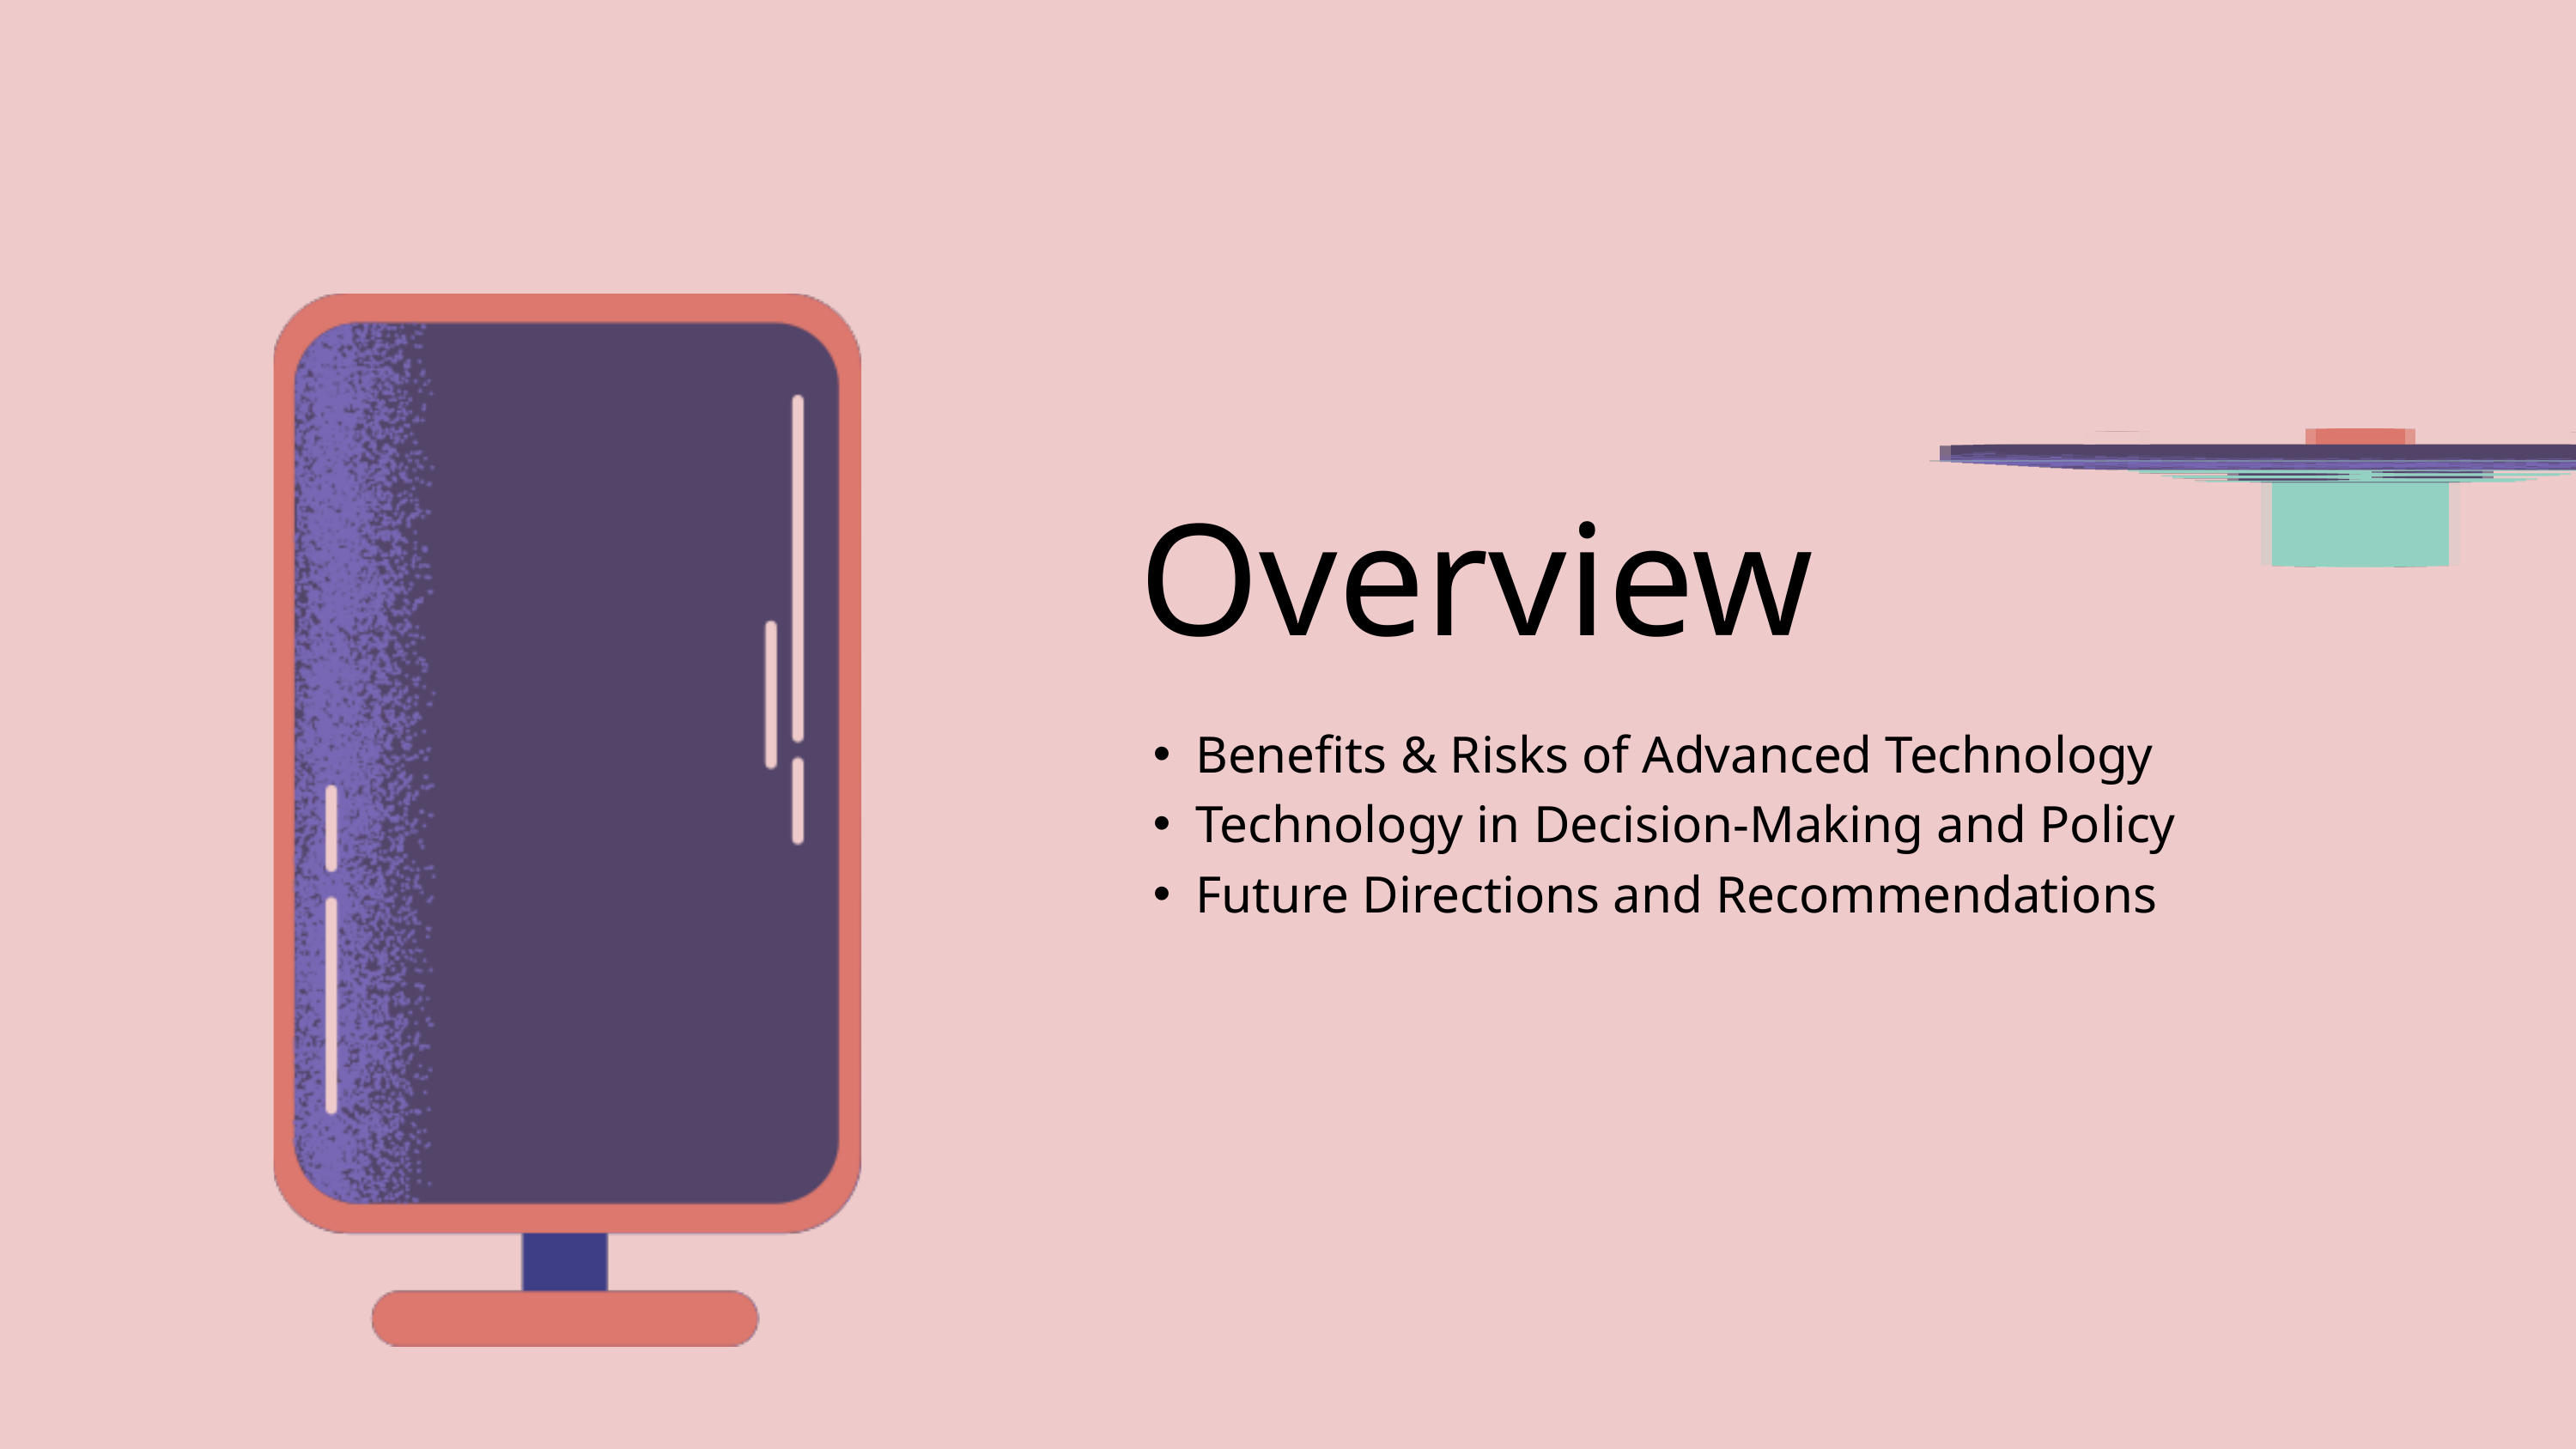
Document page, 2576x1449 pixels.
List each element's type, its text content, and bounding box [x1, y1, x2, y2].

text_box [273, 294, 862, 1347]
text_box Benefits & Risks of Advanced Technology Technology in Decision-Making and Policy Future Directions and Recommendations [1110, 712, 2247, 924]
text_box [1929, 428, 2576, 567]
text_box Overview [1139, 450, 2219, 667]
